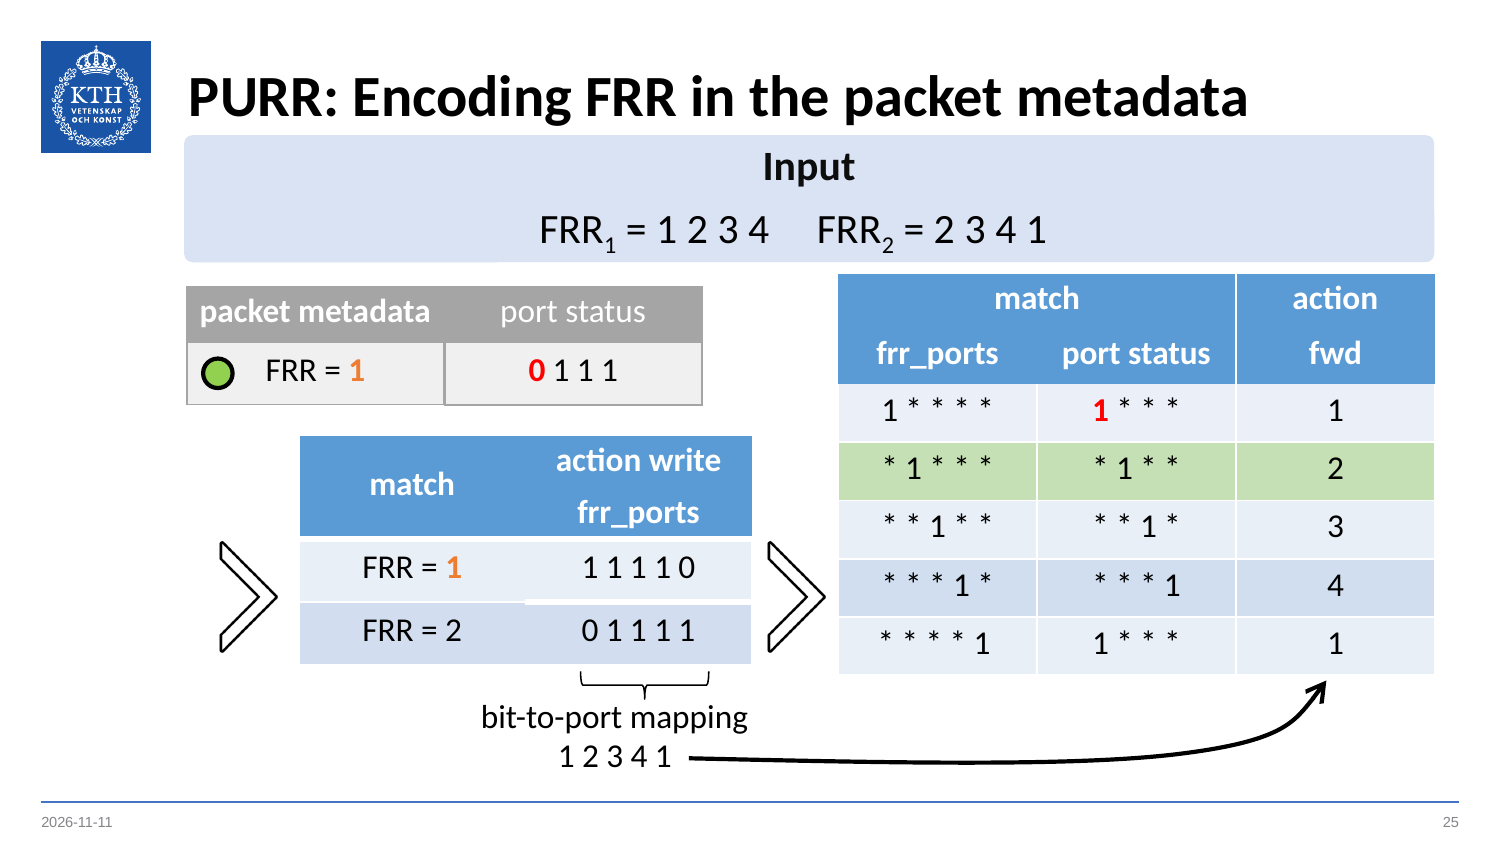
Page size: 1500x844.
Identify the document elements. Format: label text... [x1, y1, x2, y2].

text_box [688, 680, 1327, 765]
title PURR: Encoding FRR in the packet metadata [173, 41, 1413, 152]
picture [757, 532, 833, 661]
table_cell * 1 * * [1038, 443, 1235, 500]
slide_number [41, 811, 379, 832]
table_cell FRR = 1 [300, 542, 525, 601]
table_cell 1 1 1 1 0 [525, 542, 751, 599]
table_cell * * 1 * [1038, 501, 1235, 558]
table_header match [300, 436, 525, 536]
table_cell 2 [1237, 443, 1434, 500]
text_box [579, 671, 710, 700]
table_cell 0 1 1 1 1 [525, 605, 751, 664]
table_header action write [525, 436, 752, 491]
picture [209, 532, 285, 661]
table_cell 1 * * * * [839, 384, 1036, 441]
table_cell frr_ports [525, 491, 752, 536]
table_cell 3 [1237, 501, 1434, 558]
table_header port status [446, 288, 701, 338]
table_cell * * * 1 [1038, 560, 1235, 616]
table_cell * * 1 * * [839, 501, 1036, 558]
table_cell frr_ports [838, 329, 1037, 384]
table_cell 1 [1237, 618, 1434, 674]
table_cell 1 * * * [1038, 618, 1235, 674]
table_cell * * * * 1 [839, 618, 1036, 674]
table_cell FRR = 1 [188, 339, 443, 400]
table_cell FRR = 2 [300, 603, 525, 664]
table_cell * 1 * * * [839, 443, 1036, 500]
table_header packet metadata [188, 288, 443, 337]
table_header action [1237, 274, 1435, 329]
table_cell port status [1037, 329, 1235, 384]
text_box bit-to-port mapping 1 2 3 4 1 [461, 687, 768, 782]
table_cell fwd [1237, 329, 1435, 384]
table_header match [838, 274, 1235, 329]
table_cell 1 * * * [1038, 384, 1235, 441]
text_box FRR1 = 1 2 3 4 FRR2 = 2 3 4 1 [155, 193, 1432, 266]
table_cell 0 1 1 1 [446, 339, 701, 400]
text_box [201, 356, 235, 391]
table_cell 1 [1237, 384, 1434, 441]
text_box Input [182, 133, 1437, 263]
table_cell * * * 1 * [839, 560, 1036, 616]
table_cell 4 [1237, 560, 1434, 616]
slide_number 25 [1121, 811, 1459, 832]
